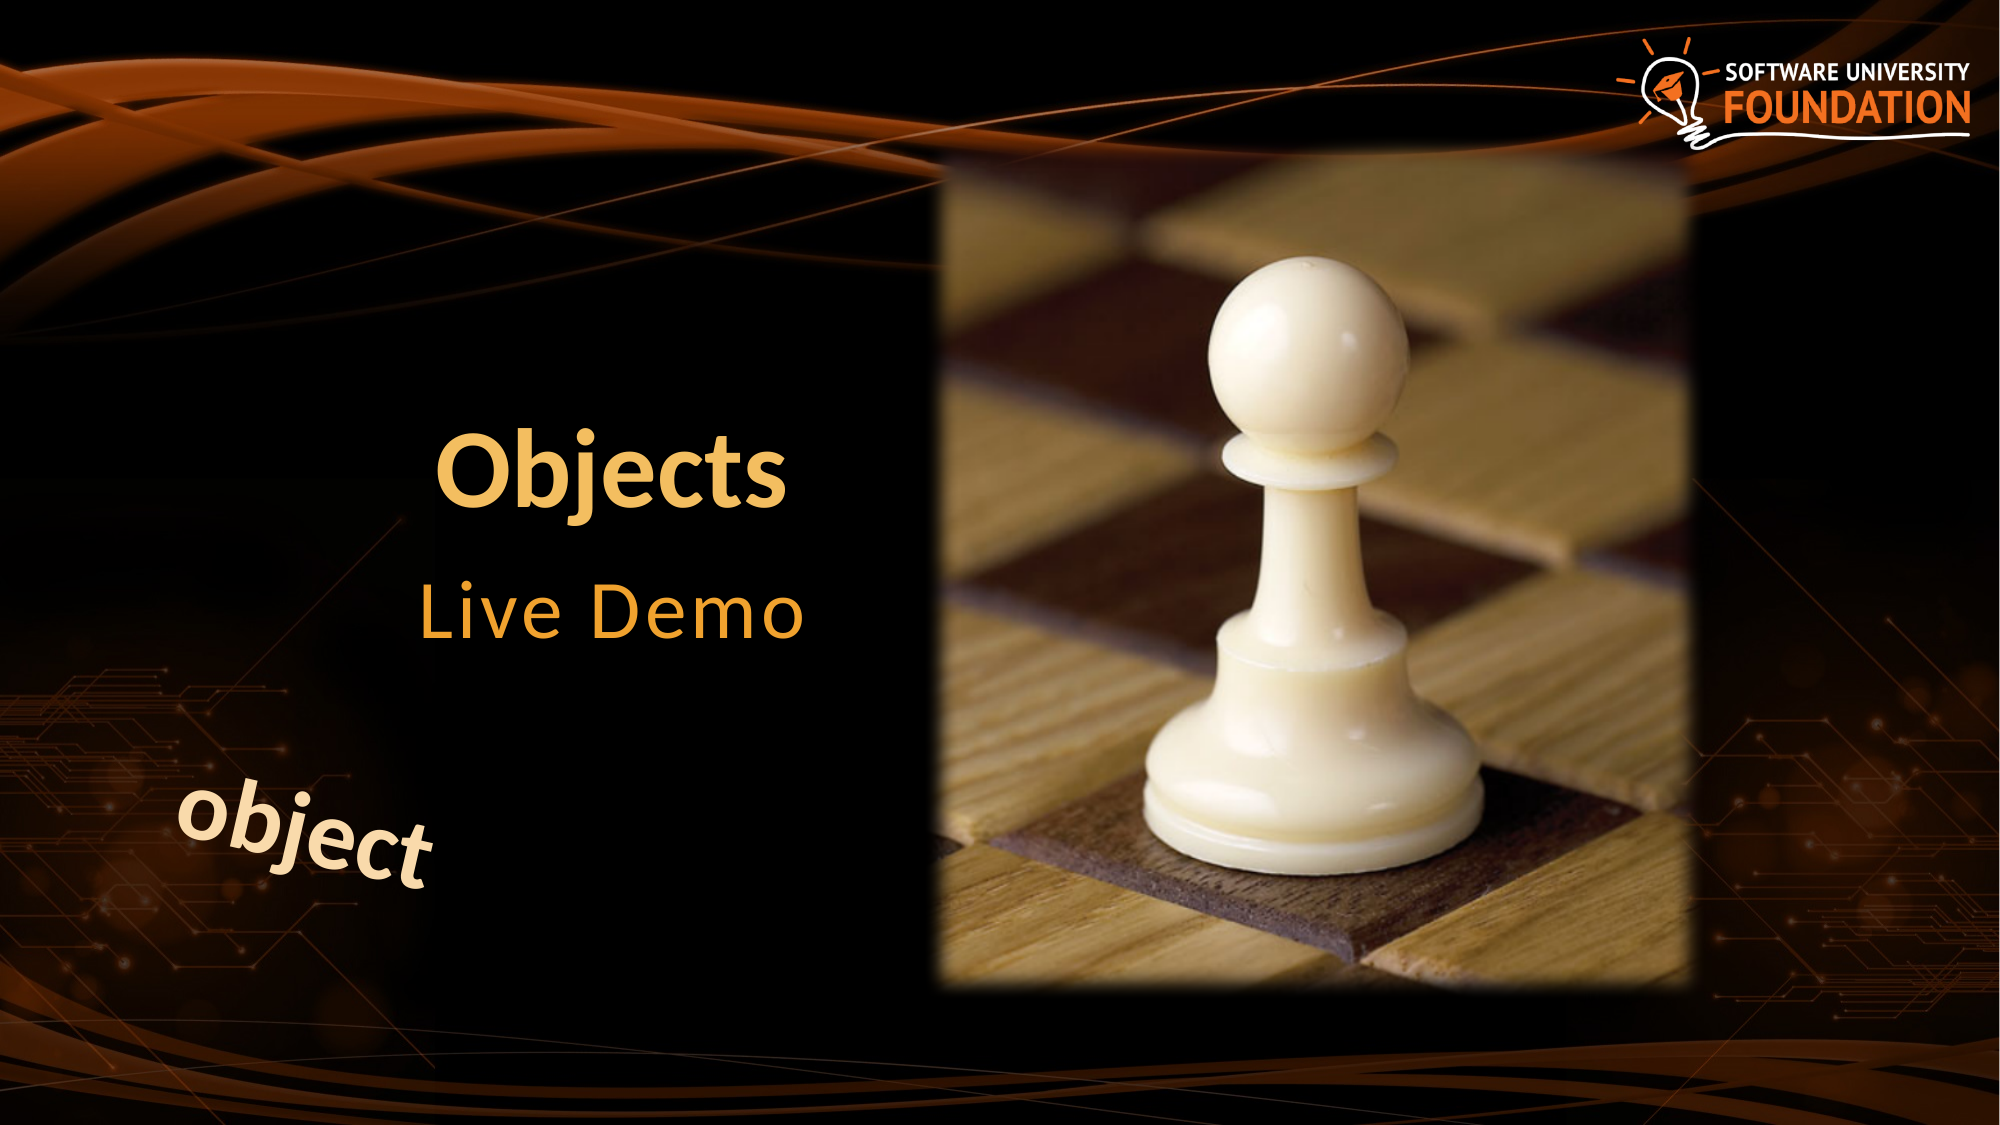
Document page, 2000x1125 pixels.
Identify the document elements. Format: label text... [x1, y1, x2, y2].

subtitle Live Demo [299, 544, 924, 663]
title Objects [299, 402, 924, 538]
text_box object [151, 725, 464, 922]
picture [0, 0, 2000, 1125]
